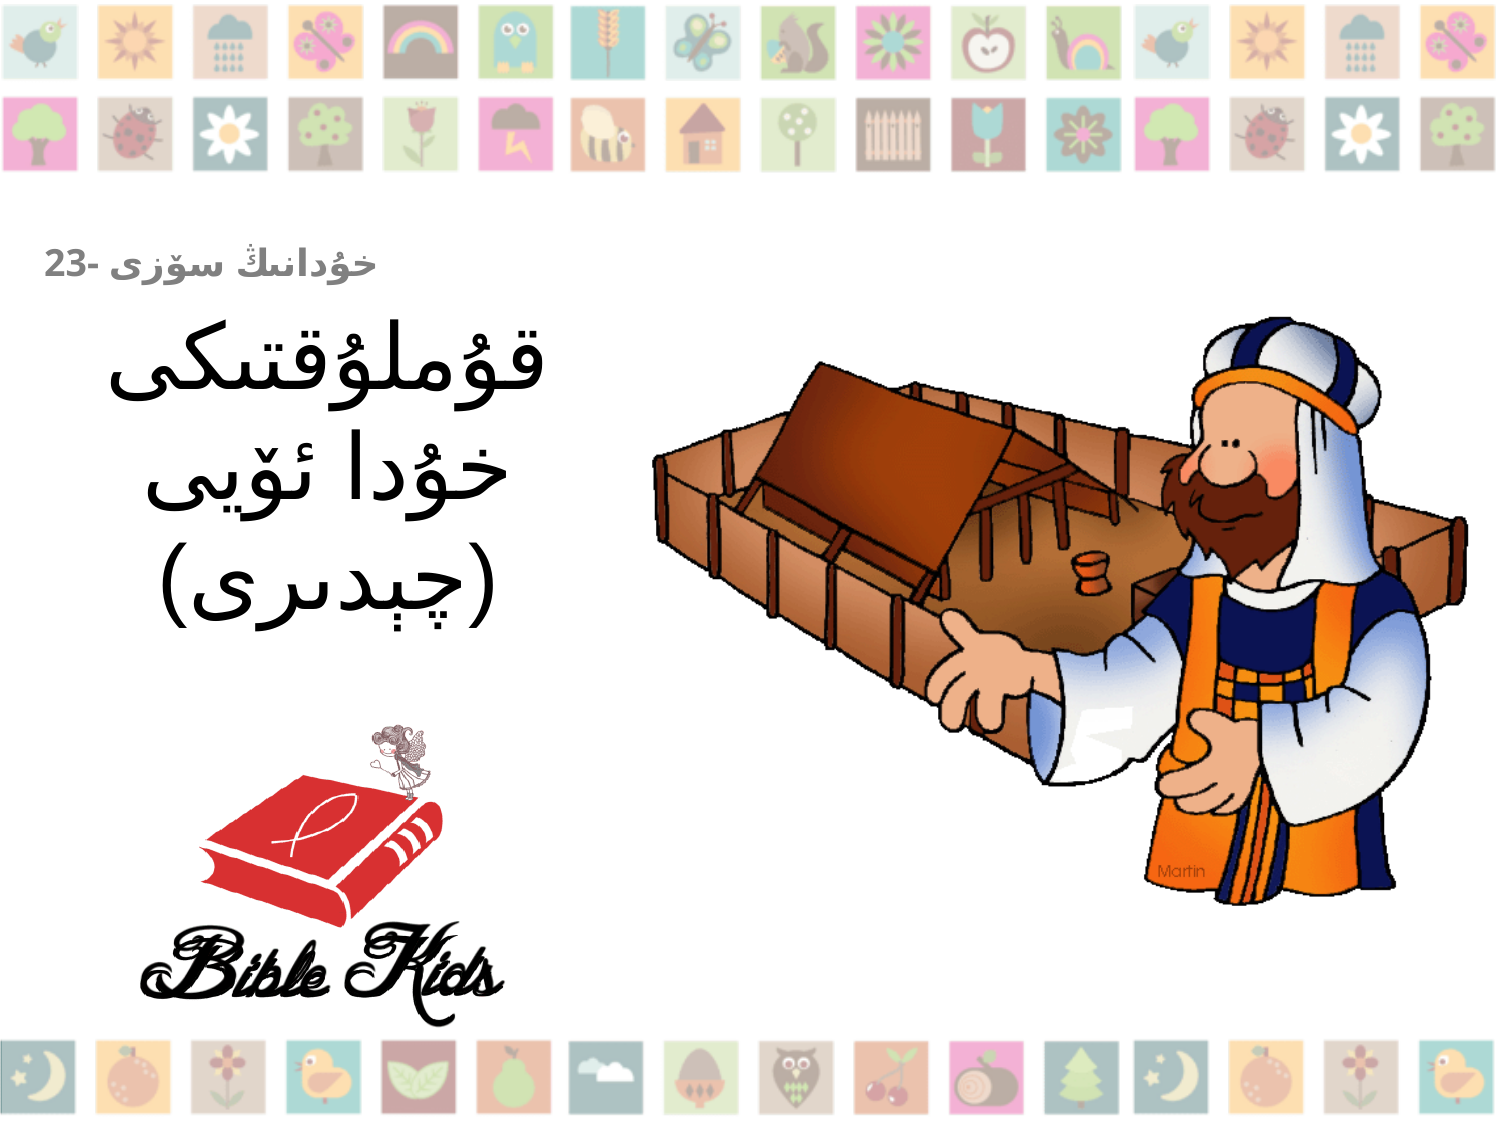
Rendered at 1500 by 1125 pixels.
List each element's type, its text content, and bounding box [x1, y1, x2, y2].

text_box 23- خۇدانىڭ سۆزى [29, 231, 514, 290]
picture [115, 692, 542, 1056]
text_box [0, 3, 1500, 181]
text_box قۇملۇقتىكى خۇدا ئۆيى (چېدىرى) [5, 290, 651, 636]
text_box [0, 1028, 1500, 1118]
picture [634, 300, 1484, 923]
